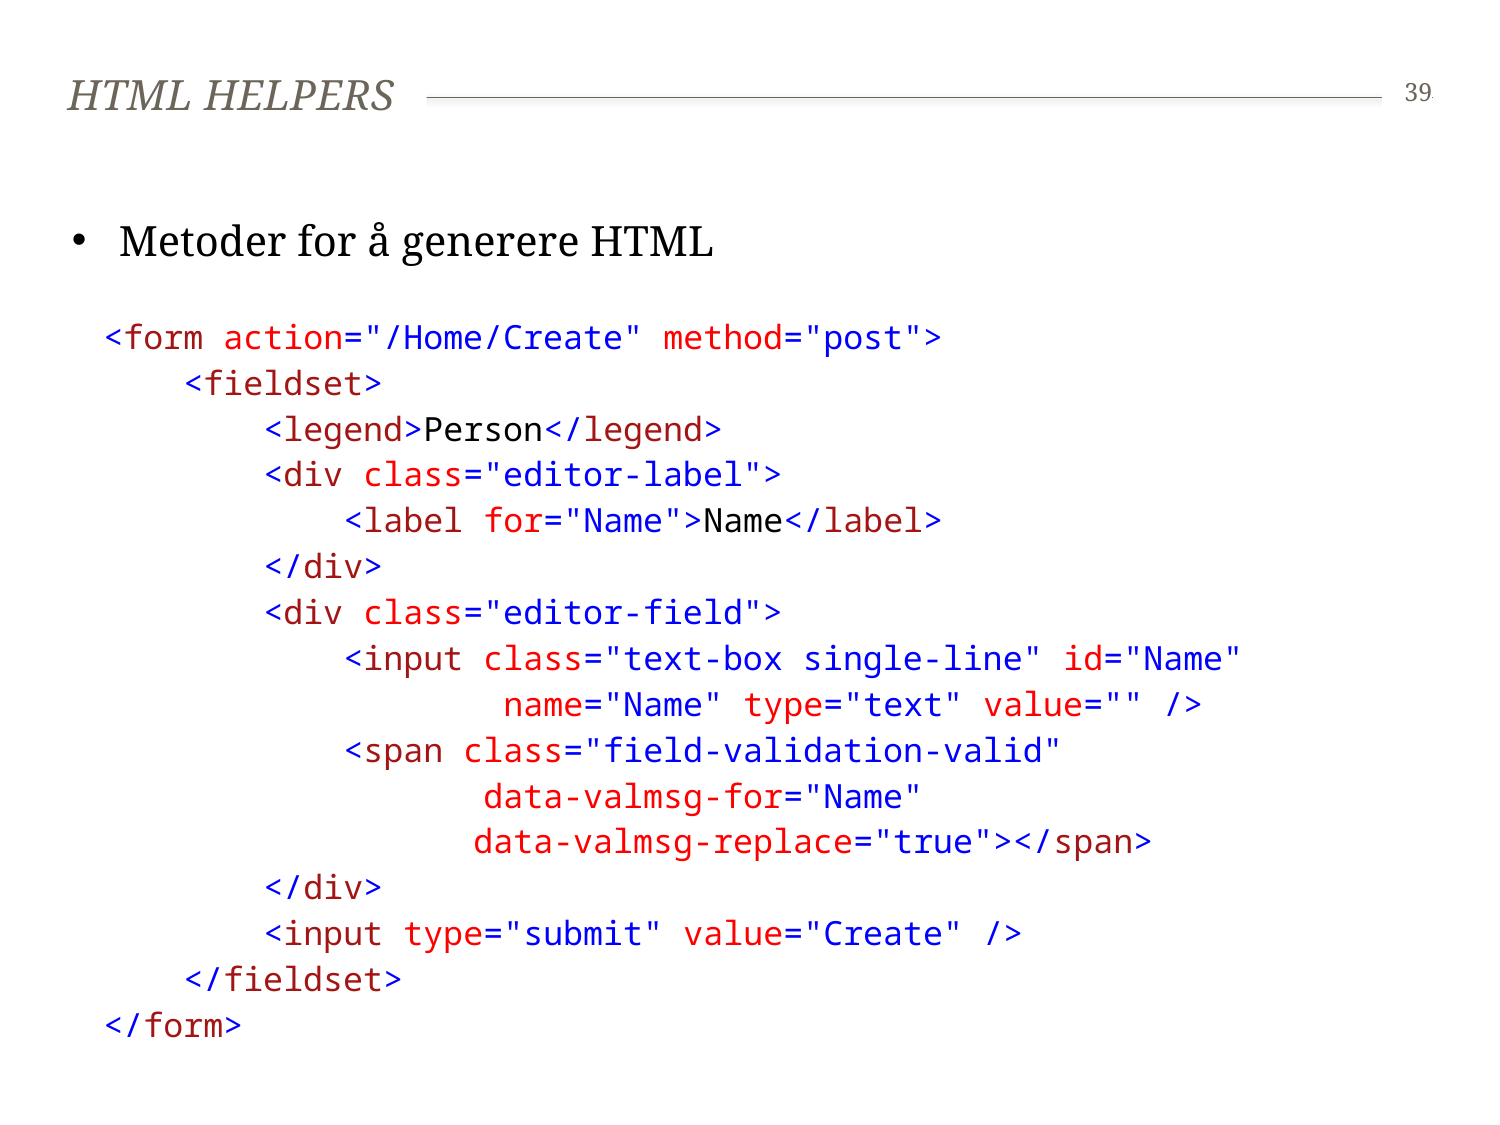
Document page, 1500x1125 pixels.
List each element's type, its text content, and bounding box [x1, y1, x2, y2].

list Metoder for å generere HTML [54, 207, 1447, 1093]
slide_number 39 [1381, 70, 1433, 117]
title Html Helpers [52, 68, 427, 120]
text_box <form action="/Home/Create" method="post"> <fieldset> <legend>Person</legend> <div class="editor-label"> <label for="Name">Name</label> </div> <div class="editor-field"> <input class="text-box single-line" id="Name" name="Name" type="text" value="" /> <span class="field-validation-valid" data-valmsg-for="Name" data-valmsg-replace="true"></span> </div> <input type="submit" value="Create" /> </fieldset> </form> [88, 302, 1447, 1052]
